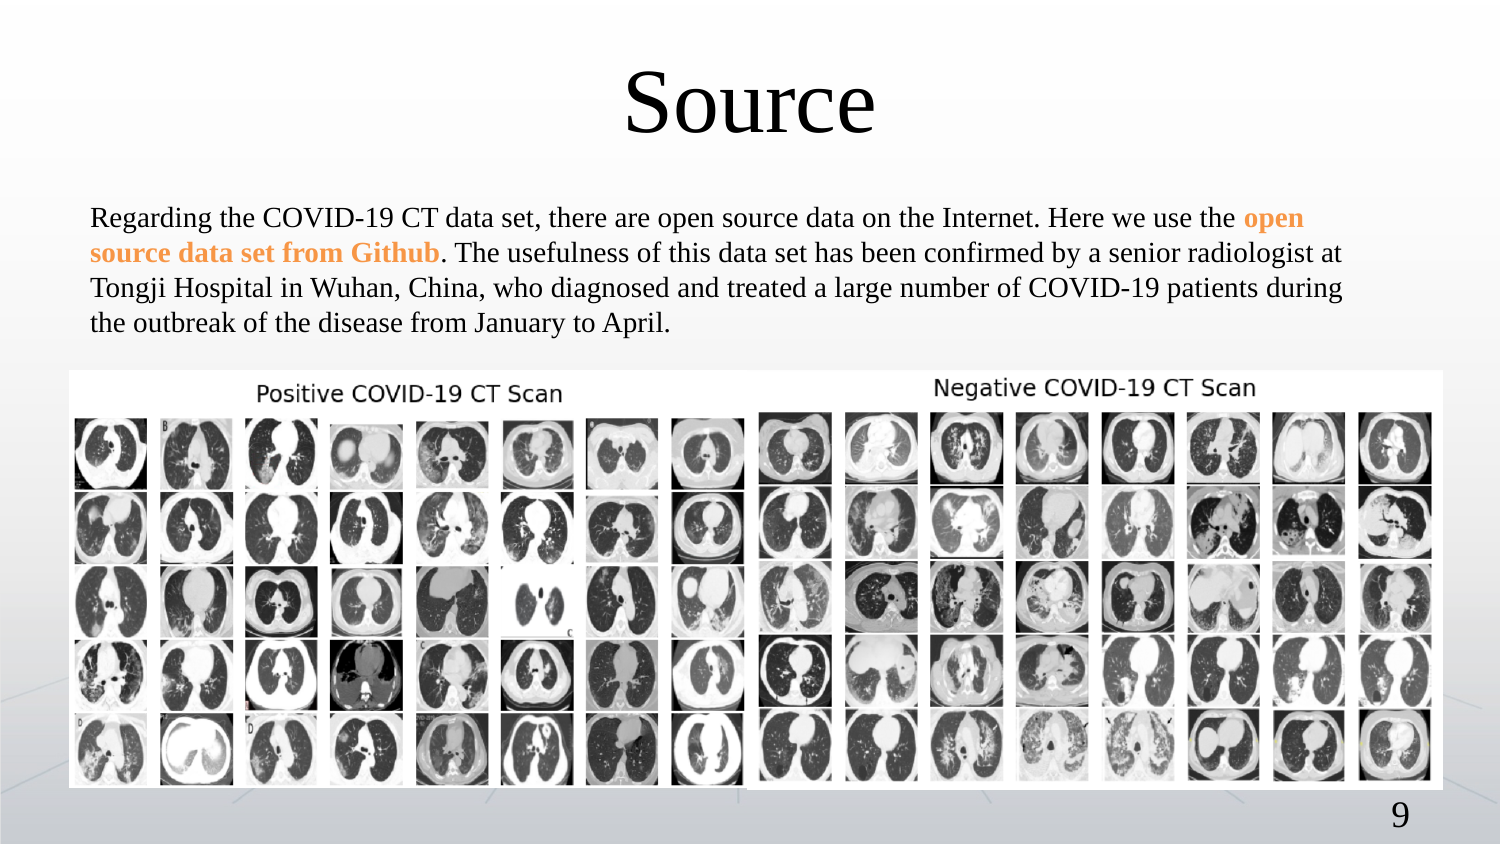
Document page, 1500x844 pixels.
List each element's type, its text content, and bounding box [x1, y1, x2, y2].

picture [0, 7, 1500, 790]
slide_number 9 [1074, 799, 1425, 827]
title Source [75, 33, 1425, 175]
text_box Regarding the COVID-19 CT data set, there are open source data on the Internet. Here we use the open source data set from Github. The usefulness of this data set has been confirmed by a senior radiologist at Tongji Hospital in Wuhan, China, who diagnosed and treated a large number of COVID-19 patients during the outbreak of the disease from January to April. [75, 183, 1399, 354]
